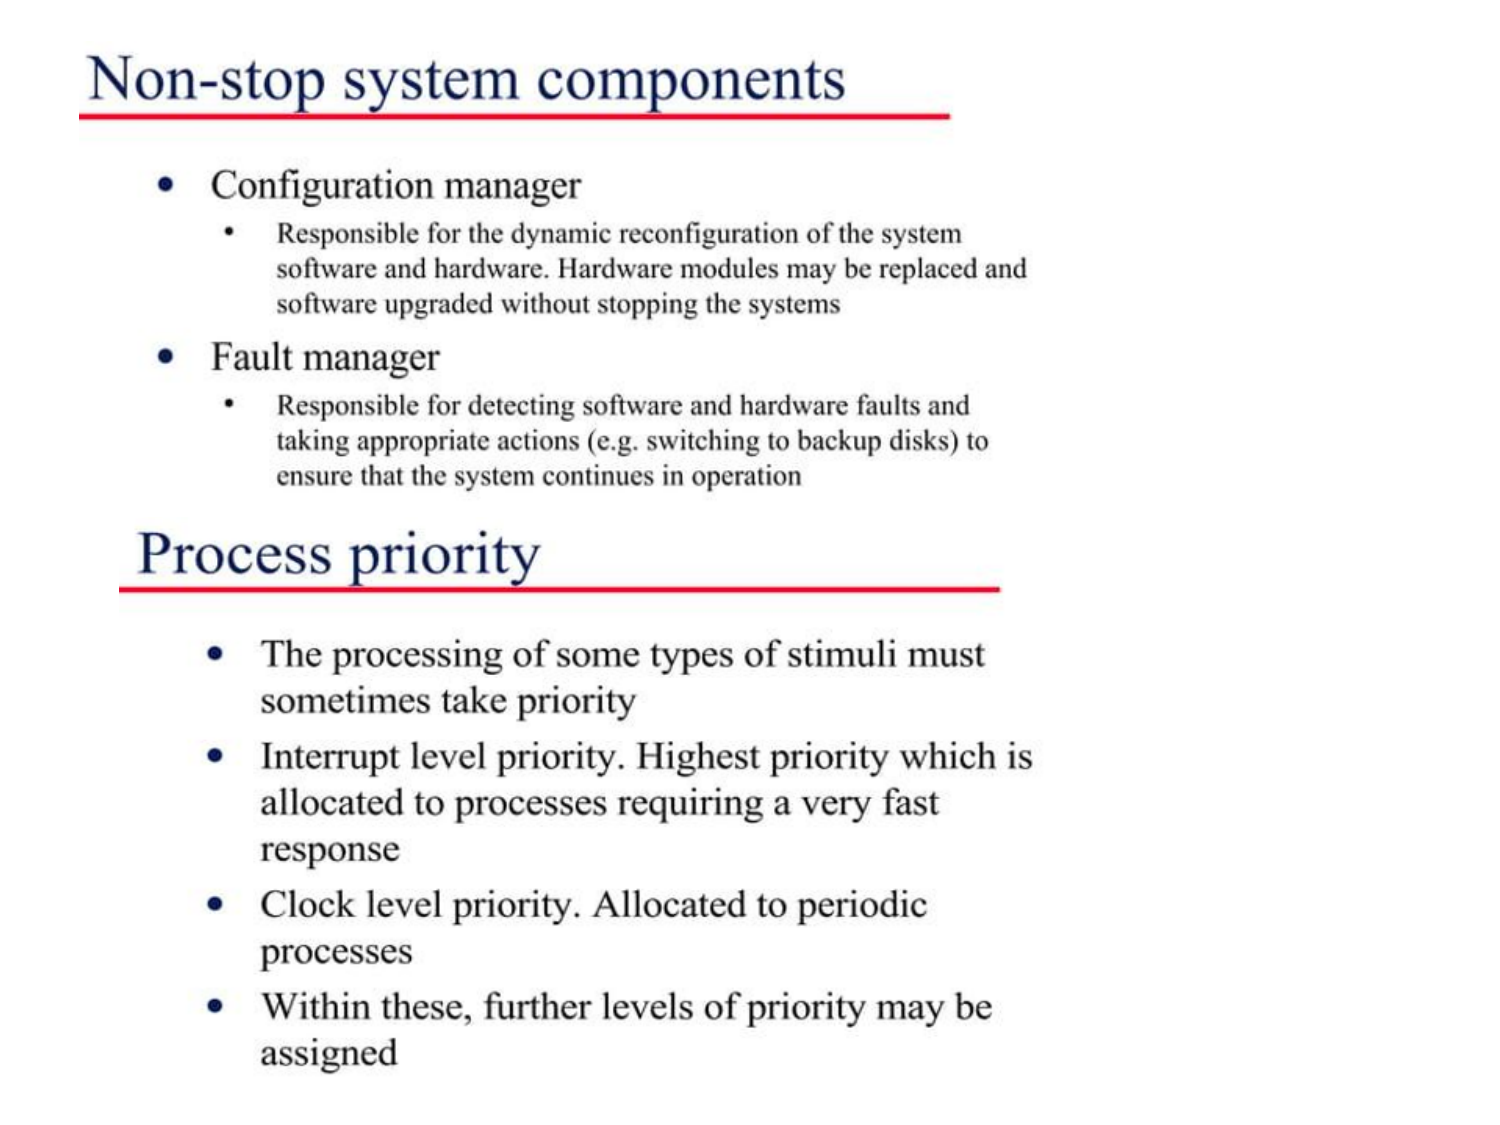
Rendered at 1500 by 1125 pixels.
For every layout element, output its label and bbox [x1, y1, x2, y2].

picture [119, 516, 1050, 1081]
picture [78, 41, 1050, 502]
